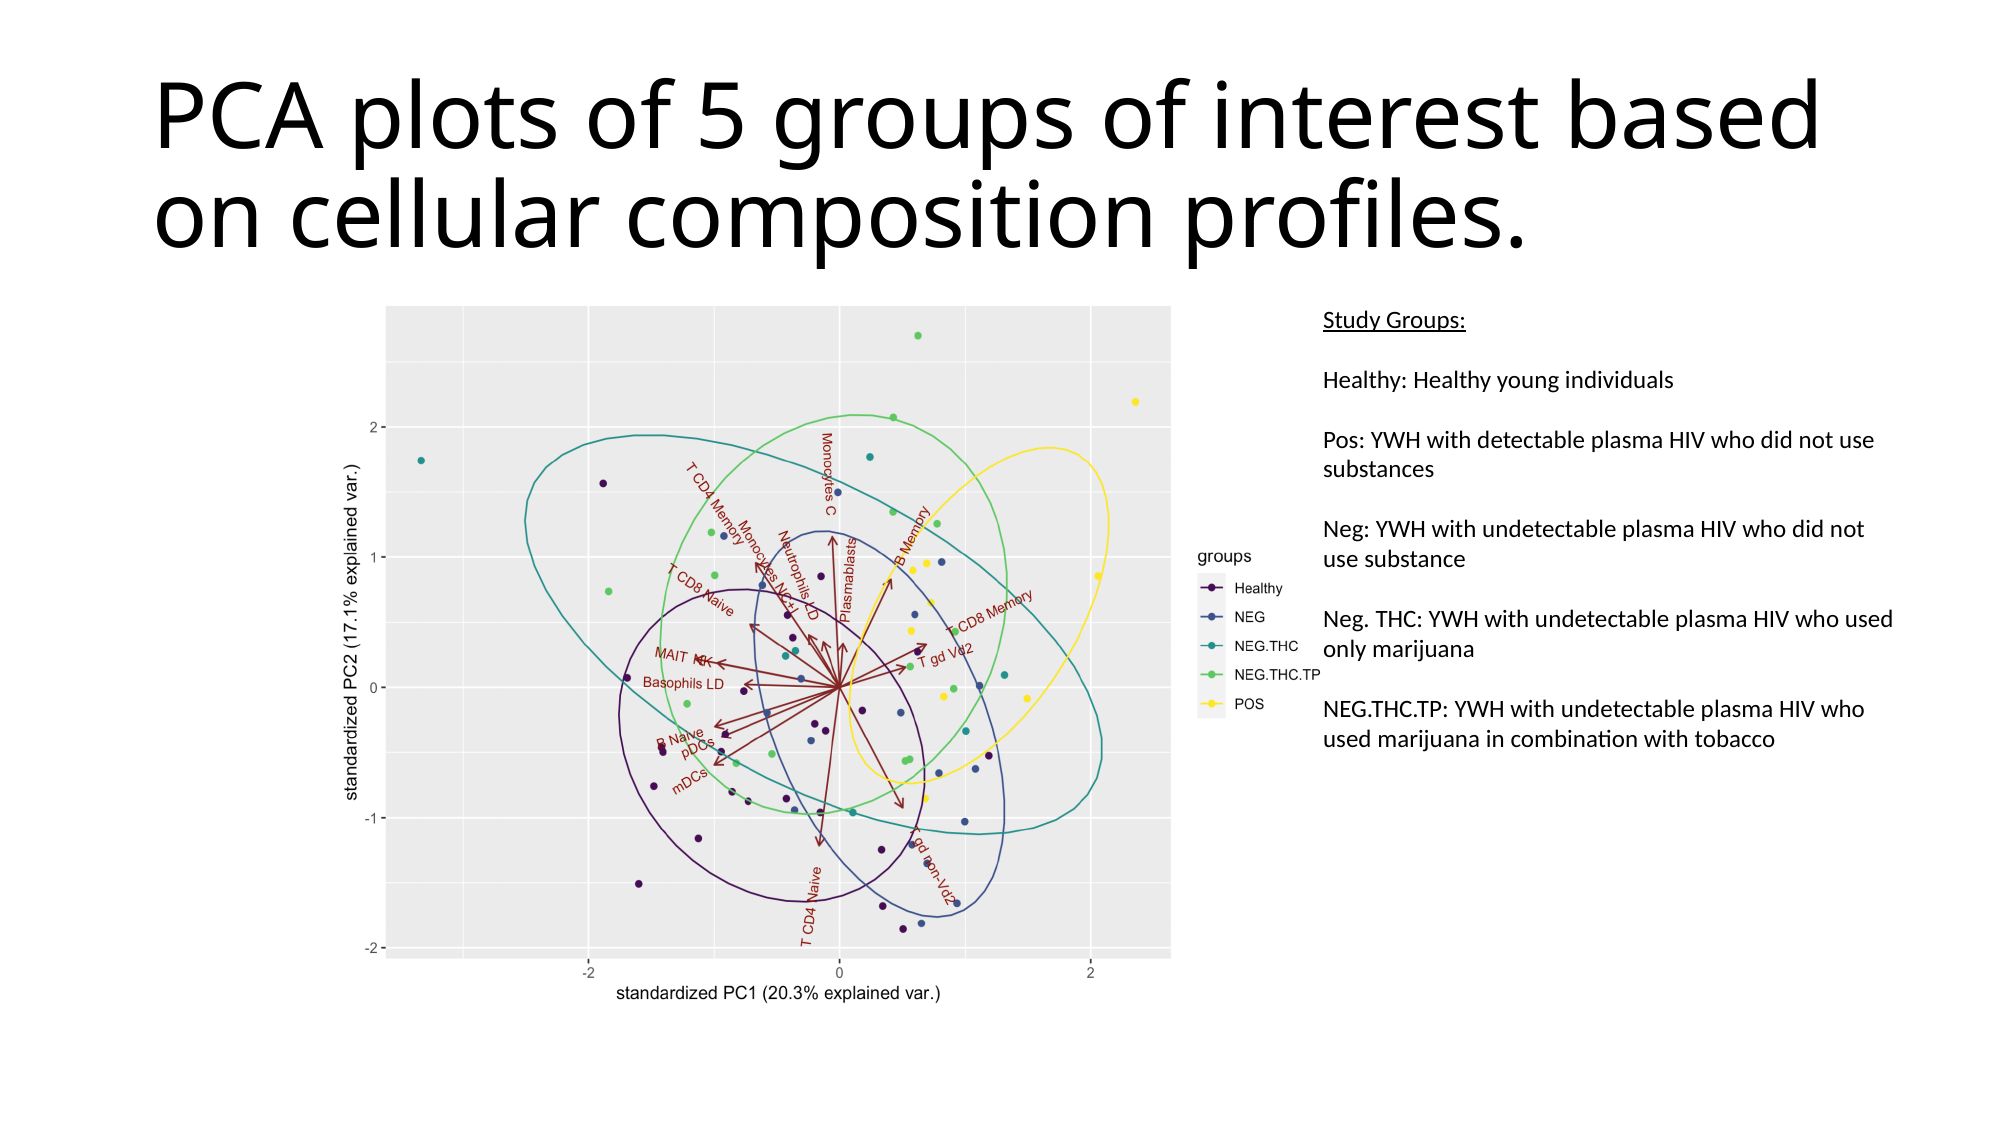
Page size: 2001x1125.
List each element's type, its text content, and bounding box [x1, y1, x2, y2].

title PCA plots of 5 groups of interest based on cellular composition profiles. [137, 59, 1863, 278]
text_box Study Groups: Healthy: Healthy young individuals Pos: YWH with detectable plasma HIV who did not use substances Neg: YWH with undetectable plasma HIV who did not use substance Neg. THC: YWH with undetectable plasma HIV who used only marijuana NEG.THC.TP: YWH with undetectable plasma HIV who used marijuana in combination with tobacco [1329, 295, 1921, 760]
picture [335, 277, 1329, 1014]
